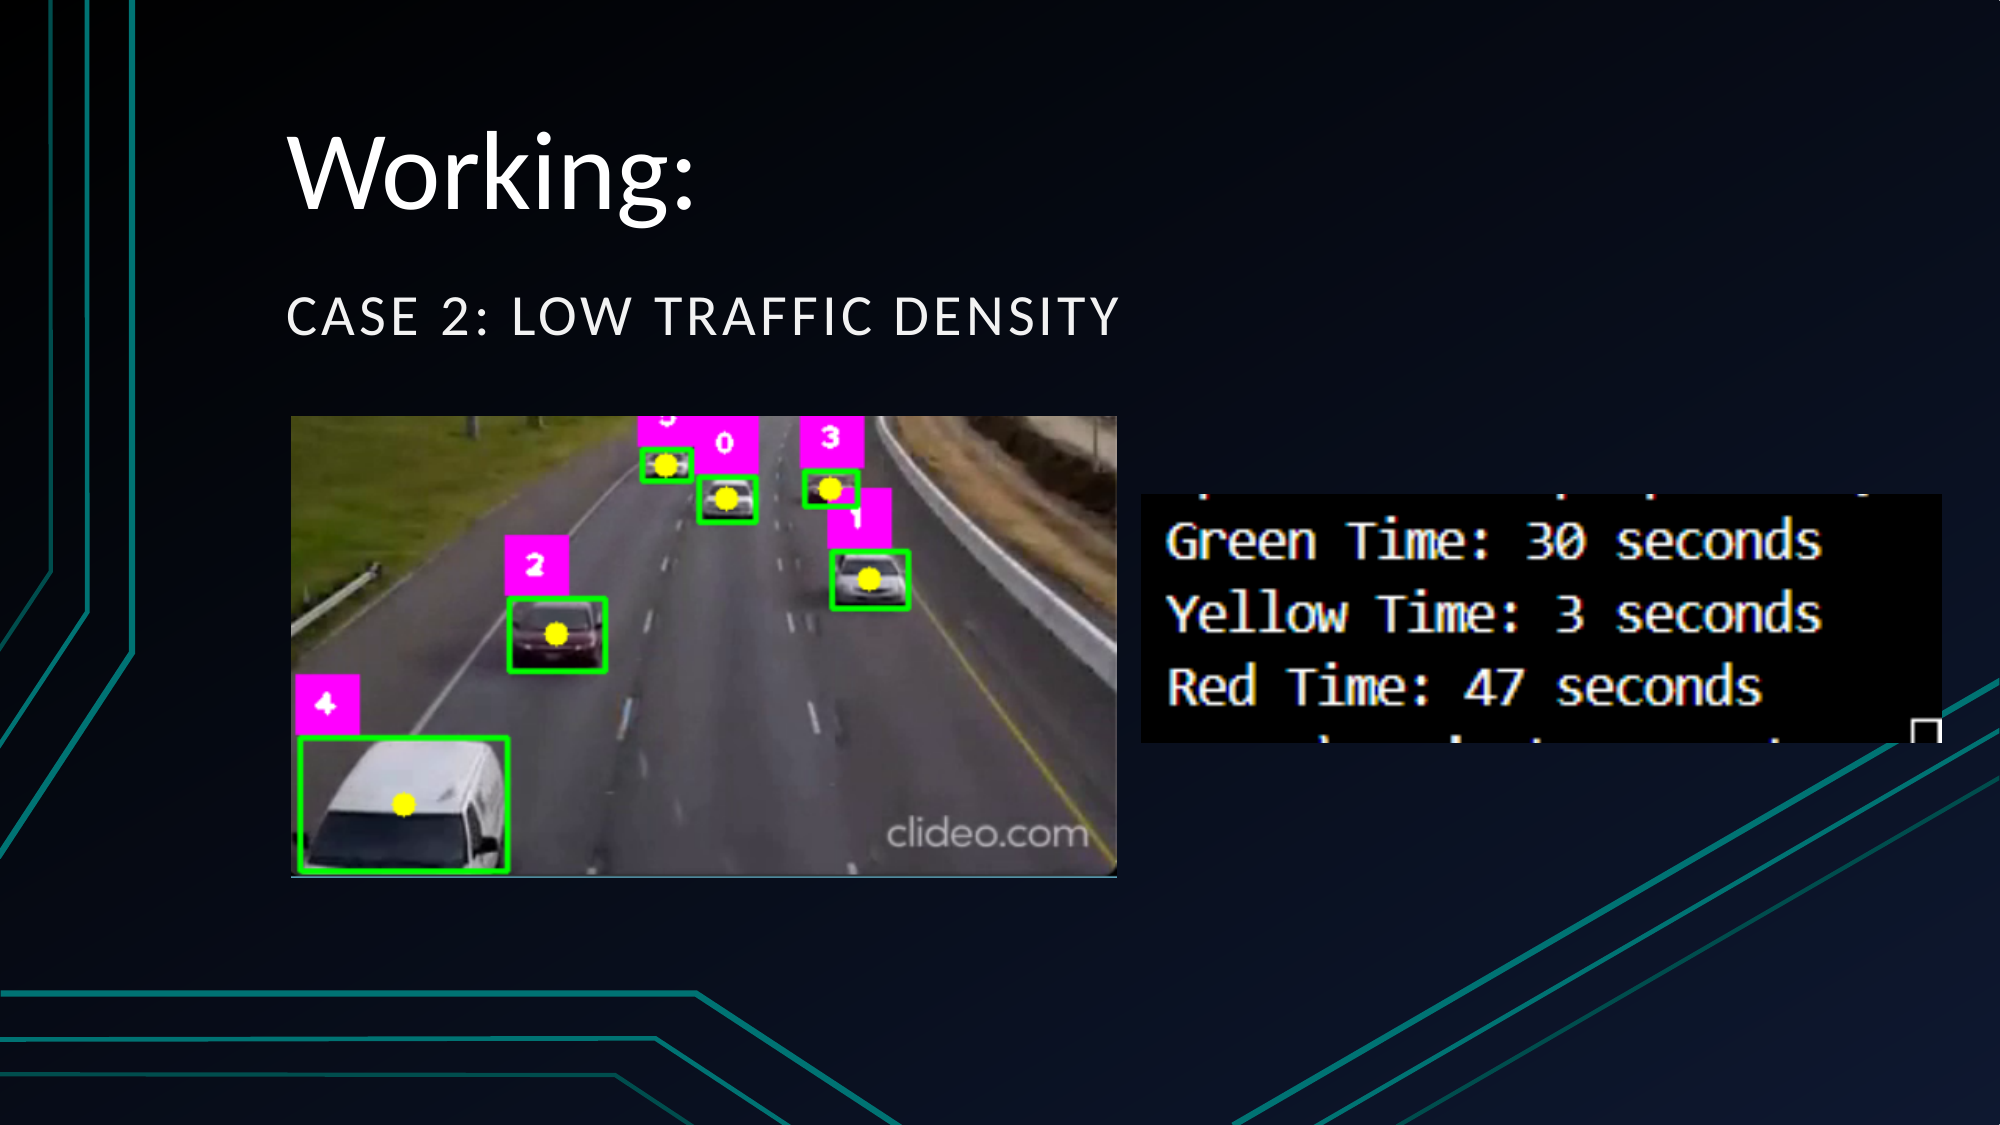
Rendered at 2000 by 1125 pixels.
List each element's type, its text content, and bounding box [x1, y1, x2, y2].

picture [1141, 493, 1943, 743]
picture [290, 416, 1117, 878]
title Working: [266, 95, 1700, 244]
subtitle Case 2: low traffic density [266, 275, 1213, 386]
